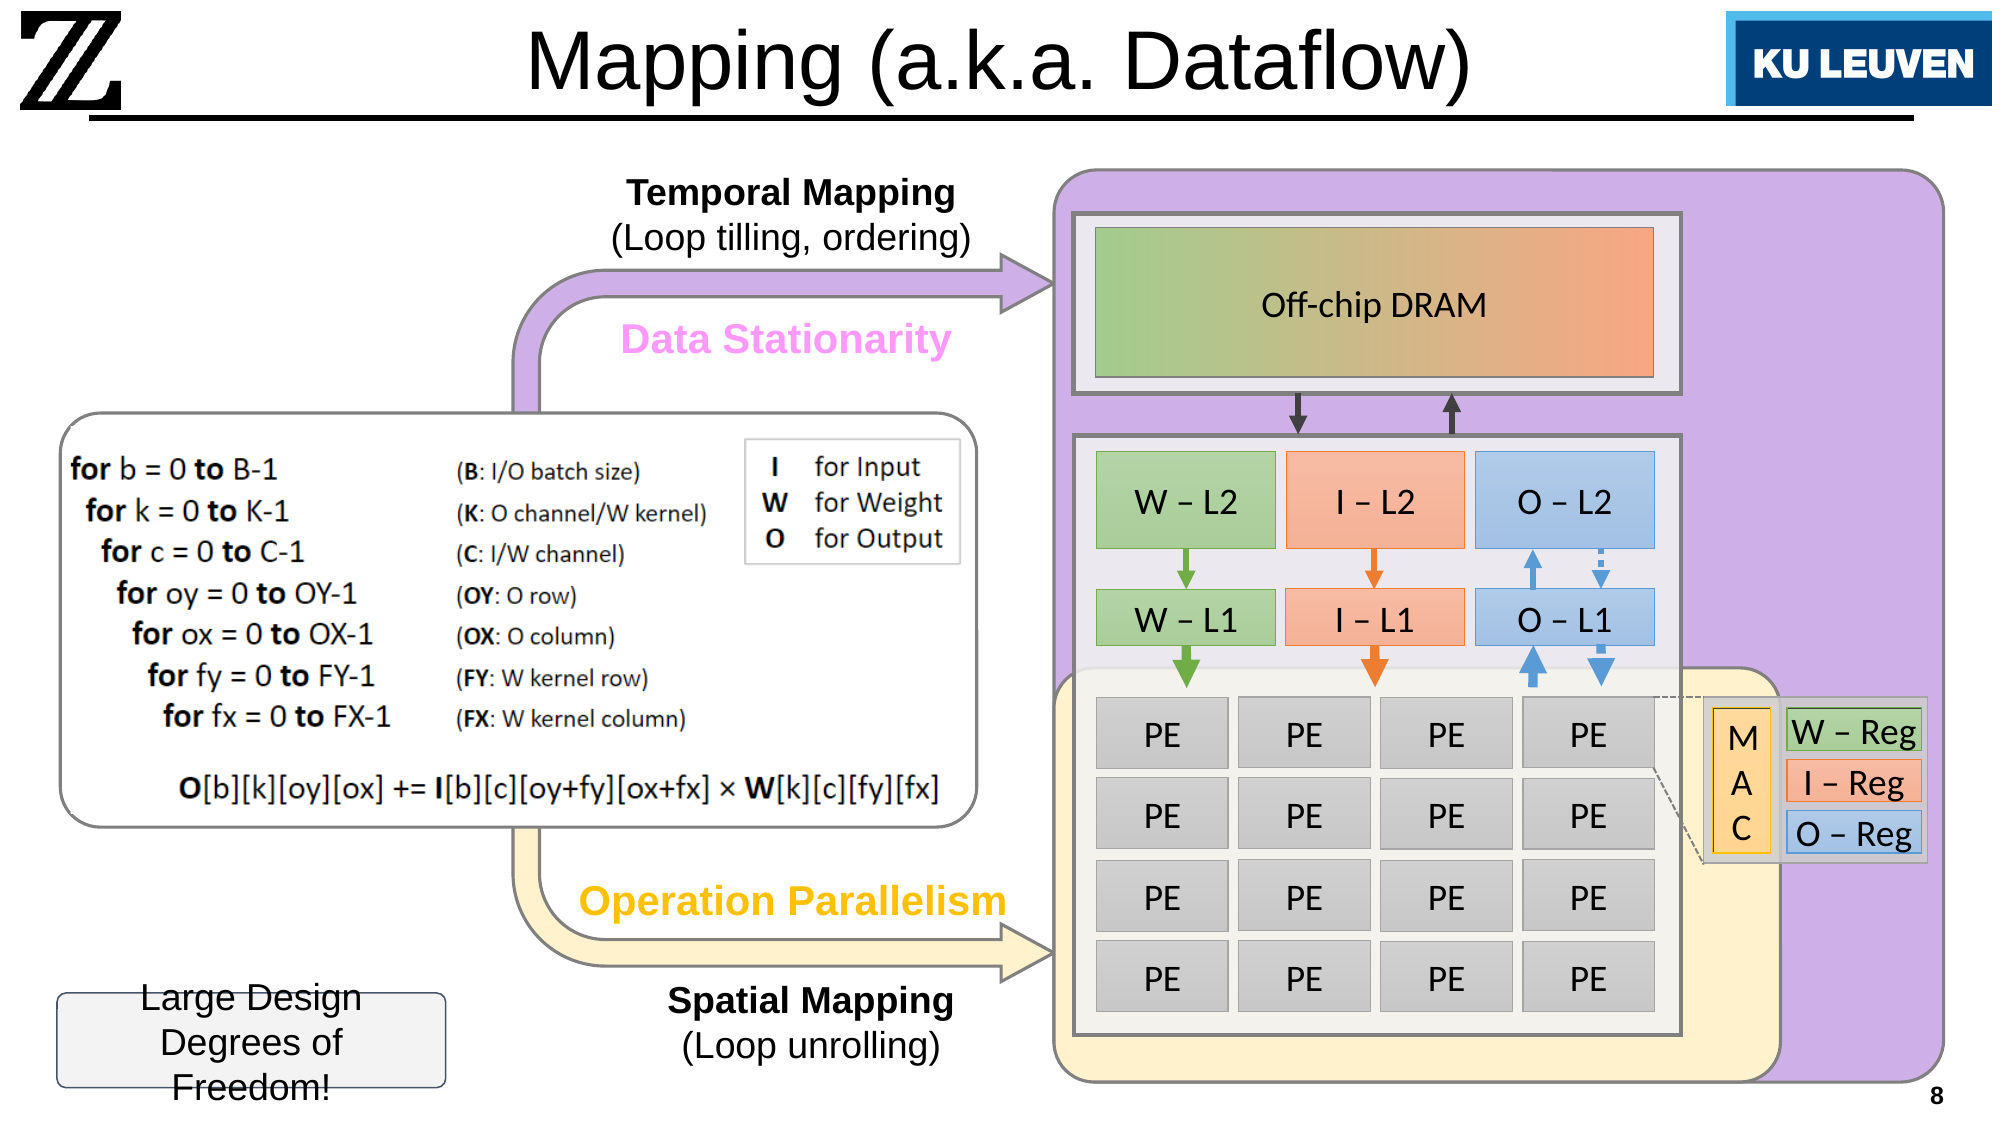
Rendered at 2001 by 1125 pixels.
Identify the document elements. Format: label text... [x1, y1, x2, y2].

text_box Large Design Degrees of Freedom! [56, 992, 446, 1088]
text_box [1682, 666, 1780, 696]
text_box I – Reg [1786, 759, 1922, 802]
picture [20, 9, 121, 110]
text_box [59, 411, 978, 829]
text_box [1072, 212, 1682, 394]
text_box [1052, 672, 1073, 866]
text_box W – L1 [1096, 589, 1276, 646]
text_box Off-chip DRAM [1095, 227, 1654, 378]
text_box PE [1238, 777, 1371, 849]
text_box PE [1096, 860, 1229, 932]
text_box MAC [1712, 707, 1771, 854]
text_box [511, 252, 1052, 411]
text_box Temporal Mapping (Loop tilling, ordering) [589, 160, 994, 265]
picture [1863, 11, 1992, 106]
text_box Data Stationarity [605, 304, 1163, 370]
text_box O – L1 [1475, 588, 1655, 646]
text_box [1052, 168, 1945, 1084]
text_box PE [1238, 859, 1371, 931]
text_box [1703, 696, 1928, 864]
text_box PE [1380, 941, 1513, 1012]
text_box W – L2 [1096, 451, 1276, 549]
text_box PE [1238, 940, 1371, 1012]
text_box I – L2 [1286, 451, 1465, 549]
text_box O – Reg [1786, 810, 1922, 854]
text_box [1073, 435, 1682, 1036]
text_box [1052, 864, 1782, 1084]
text_box PE [1380, 860, 1513, 932]
picture [70, 426, 965, 814]
text_box PE [1522, 941, 1655, 1012]
text_box PE [1522, 859, 1655, 931]
text_box PE [1096, 697, 1229, 769]
text_box PE [1522, 778, 1653, 850]
title Mapping (a.k.a. Dataflow) [137, 6, 1863, 118]
text_box O – L2 [1475, 451, 1655, 549]
text_box PE [1096, 777, 1229, 849]
text_box I – L1 [1285, 588, 1465, 646]
text_box [511, 829, 1052, 984]
text_box PE [1096, 940, 1229, 1012]
text_box W – Reg [1786, 707, 1922, 751]
text_box PE [1380, 778, 1513, 850]
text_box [1653, 767, 1704, 865]
text_box PE [1238, 696, 1371, 768]
text_box Spatial Mapping (Loop unrolling) [645, 968, 977, 1073]
text_box PE [1380, 697, 1513, 769]
text_box [1682, 698, 1703, 767]
text_box Operation Parallelism [563, 866, 1119, 932]
text_box PE [1522, 696, 1655, 768]
